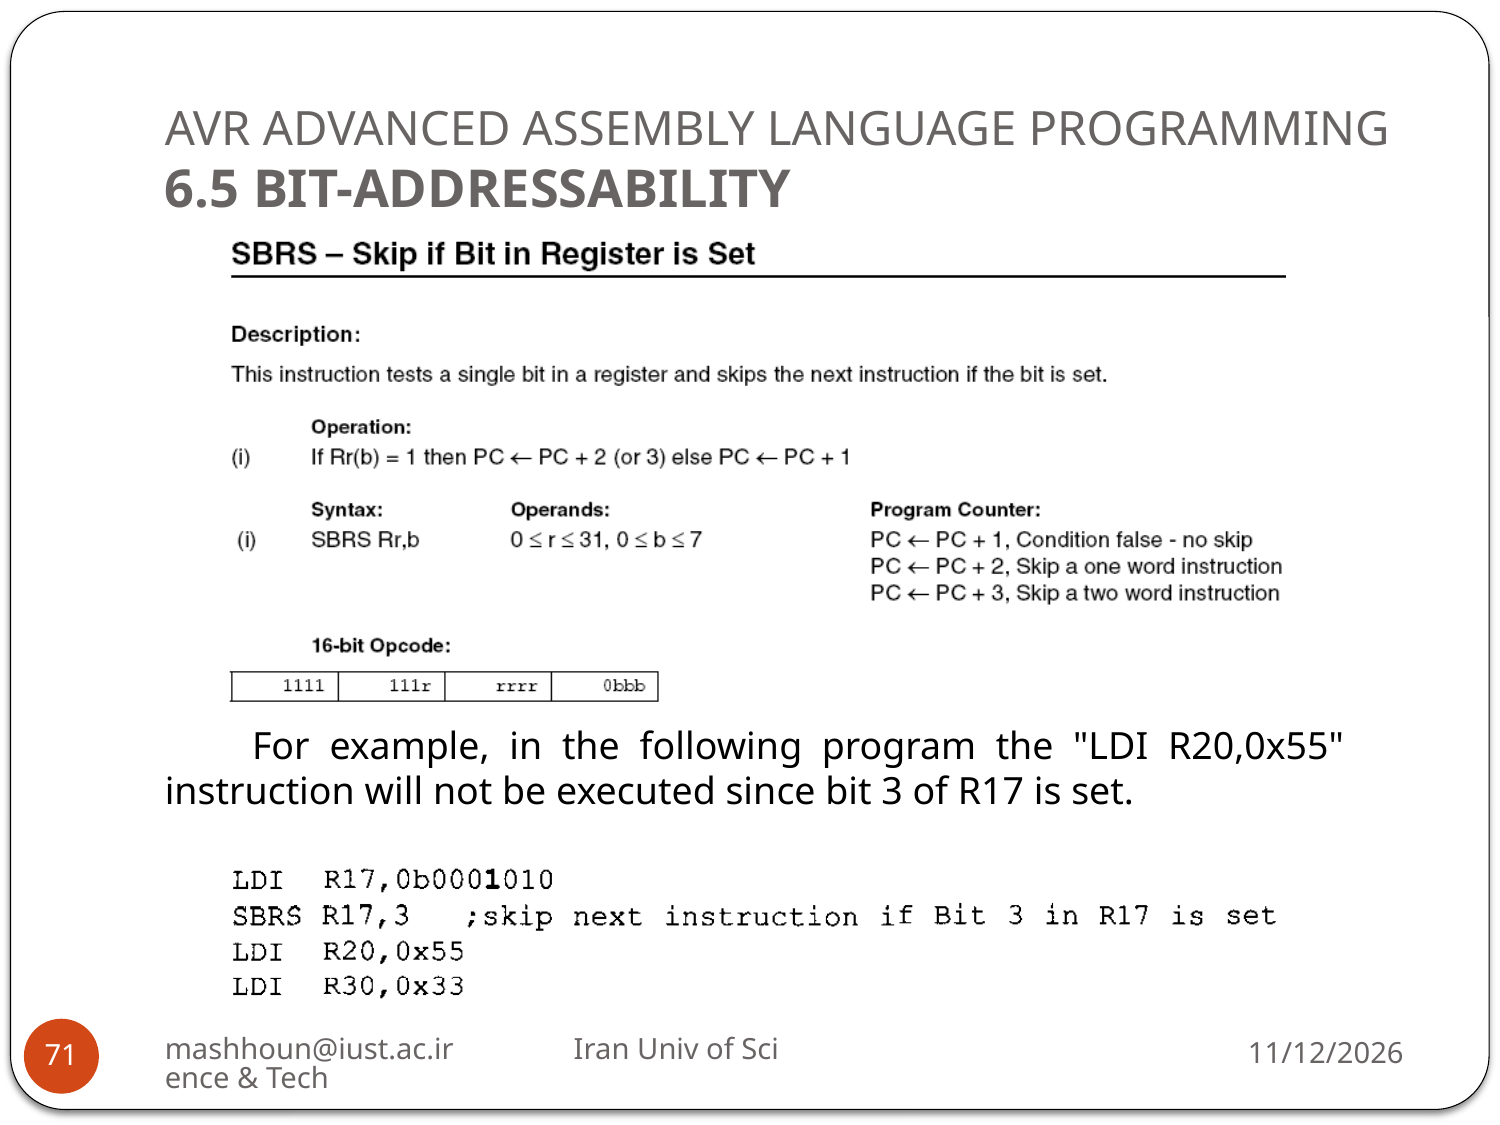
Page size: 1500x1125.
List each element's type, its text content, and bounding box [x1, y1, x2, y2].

list For example, in the following program the "LDI R20,0x55" instruction will not be executed since bit 3 of R17 is set. [150, 714, 1360, 853]
title AVR ADVANCED ASSEMBLY LANGUAGE PROGRAMMING 6.5 BIT-ADDRESSABILITY [150, 45, 1425, 233]
footer mashhoun@iust.ac.ir Iran Univ of Science & Tech [150, 1012, 800, 1088]
slide_number 71 [23, 1018, 99, 1094]
picture [222, 234, 1286, 718]
picture [214, 843, 1278, 1010]
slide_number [1012, 1015, 1419, 1094]
